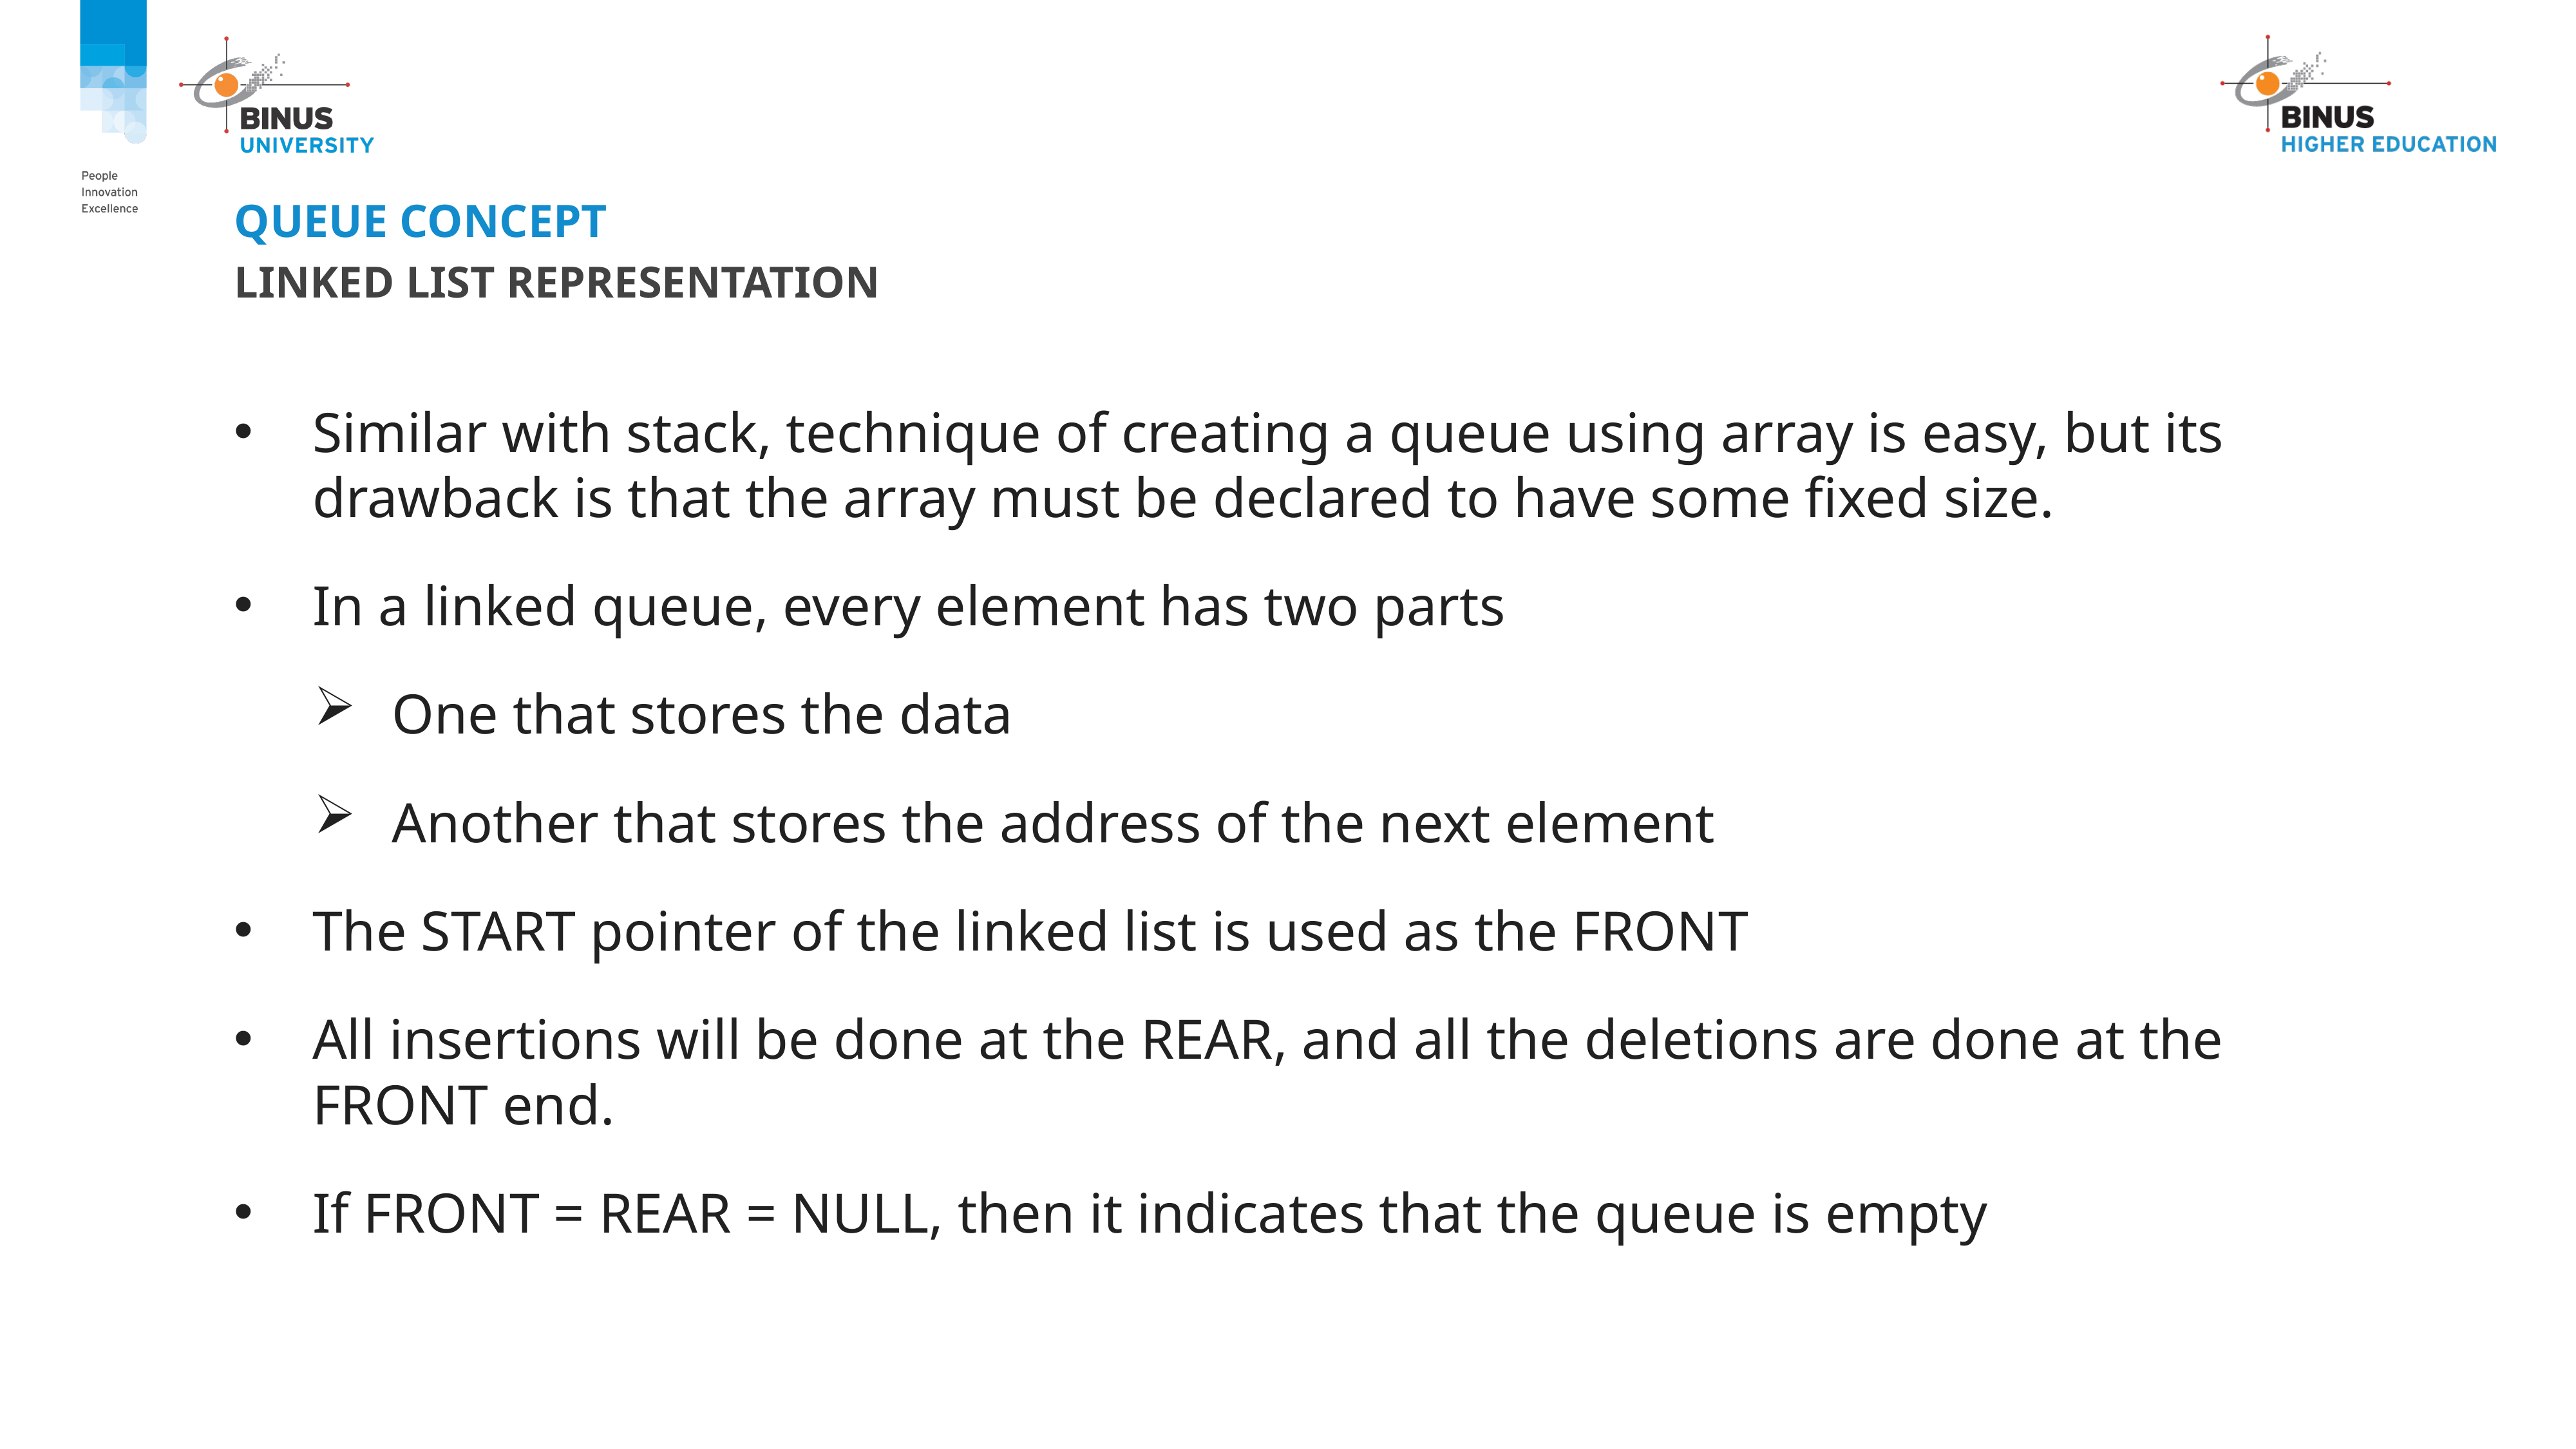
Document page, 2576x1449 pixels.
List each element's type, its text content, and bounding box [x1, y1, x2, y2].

title queue concept [228, 197, 1784, 252]
picture [80, 66, 147, 144]
picture [81, 146, 146, 213]
picture [2199, 0, 2496, 156]
picture [174, 25, 374, 161]
list Similar with stack, technique of creating a queue using array is easy, but its drawback is that the array must be declared to have some fixed size. In a linked queue, every element has two parts One that stores the data Another that stores the address of the next element The START pointer of the linked list is used as the FRONT All insertions will be done at the REAR, and all the deletions are done at the FRONT end. If FRONT = REAR = NULL, then it indicates that the queue is empty [228, 392, 2269, 1252]
list Linked list representation [228, 255, 1262, 341]
